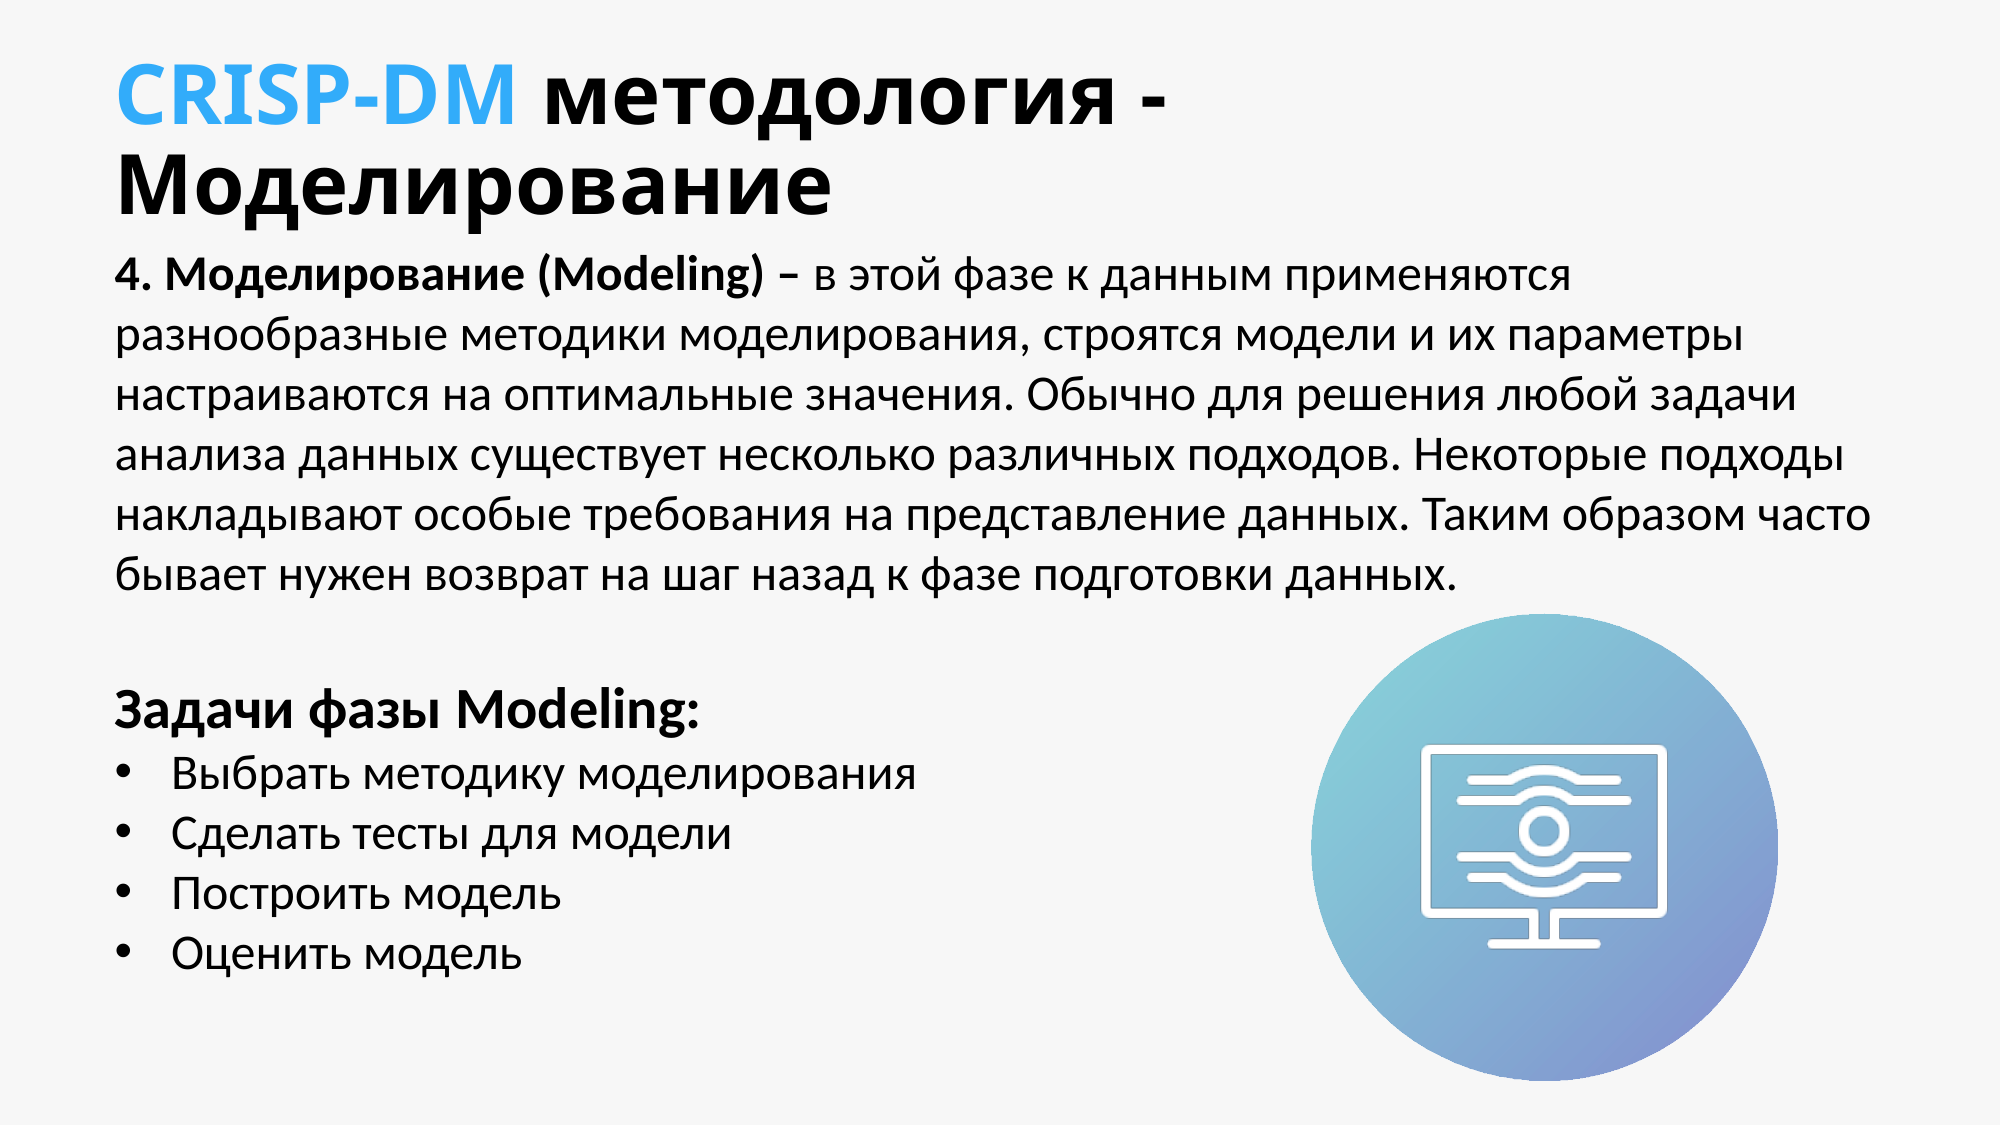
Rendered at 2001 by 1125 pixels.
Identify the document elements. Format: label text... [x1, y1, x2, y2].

text_box [1309, 612, 1779, 1082]
text_box 4. Моделирование (Modeling) – в этой фазе к данным применяются разнообразные методики моделирования, строятся модели и их параметры настраиваются на оптимальные значения. Обычно для решения любой задачи анализа данных существует несколько различных подходов. Некоторые подходы накладывают особые требования на представление данных. Таким образом часто бывает нужен возврат на шаг назад к фазе подготовки данных. Задачи фазы Modeling: Выбрать методику моделирования Сделать тесты для модели Построить модель Оценить модель [99, 232, 1900, 988]
picture [1416, 719, 1673, 976]
title CRISP-DM методология - Моделирование [99, 45, 1900, 232]
